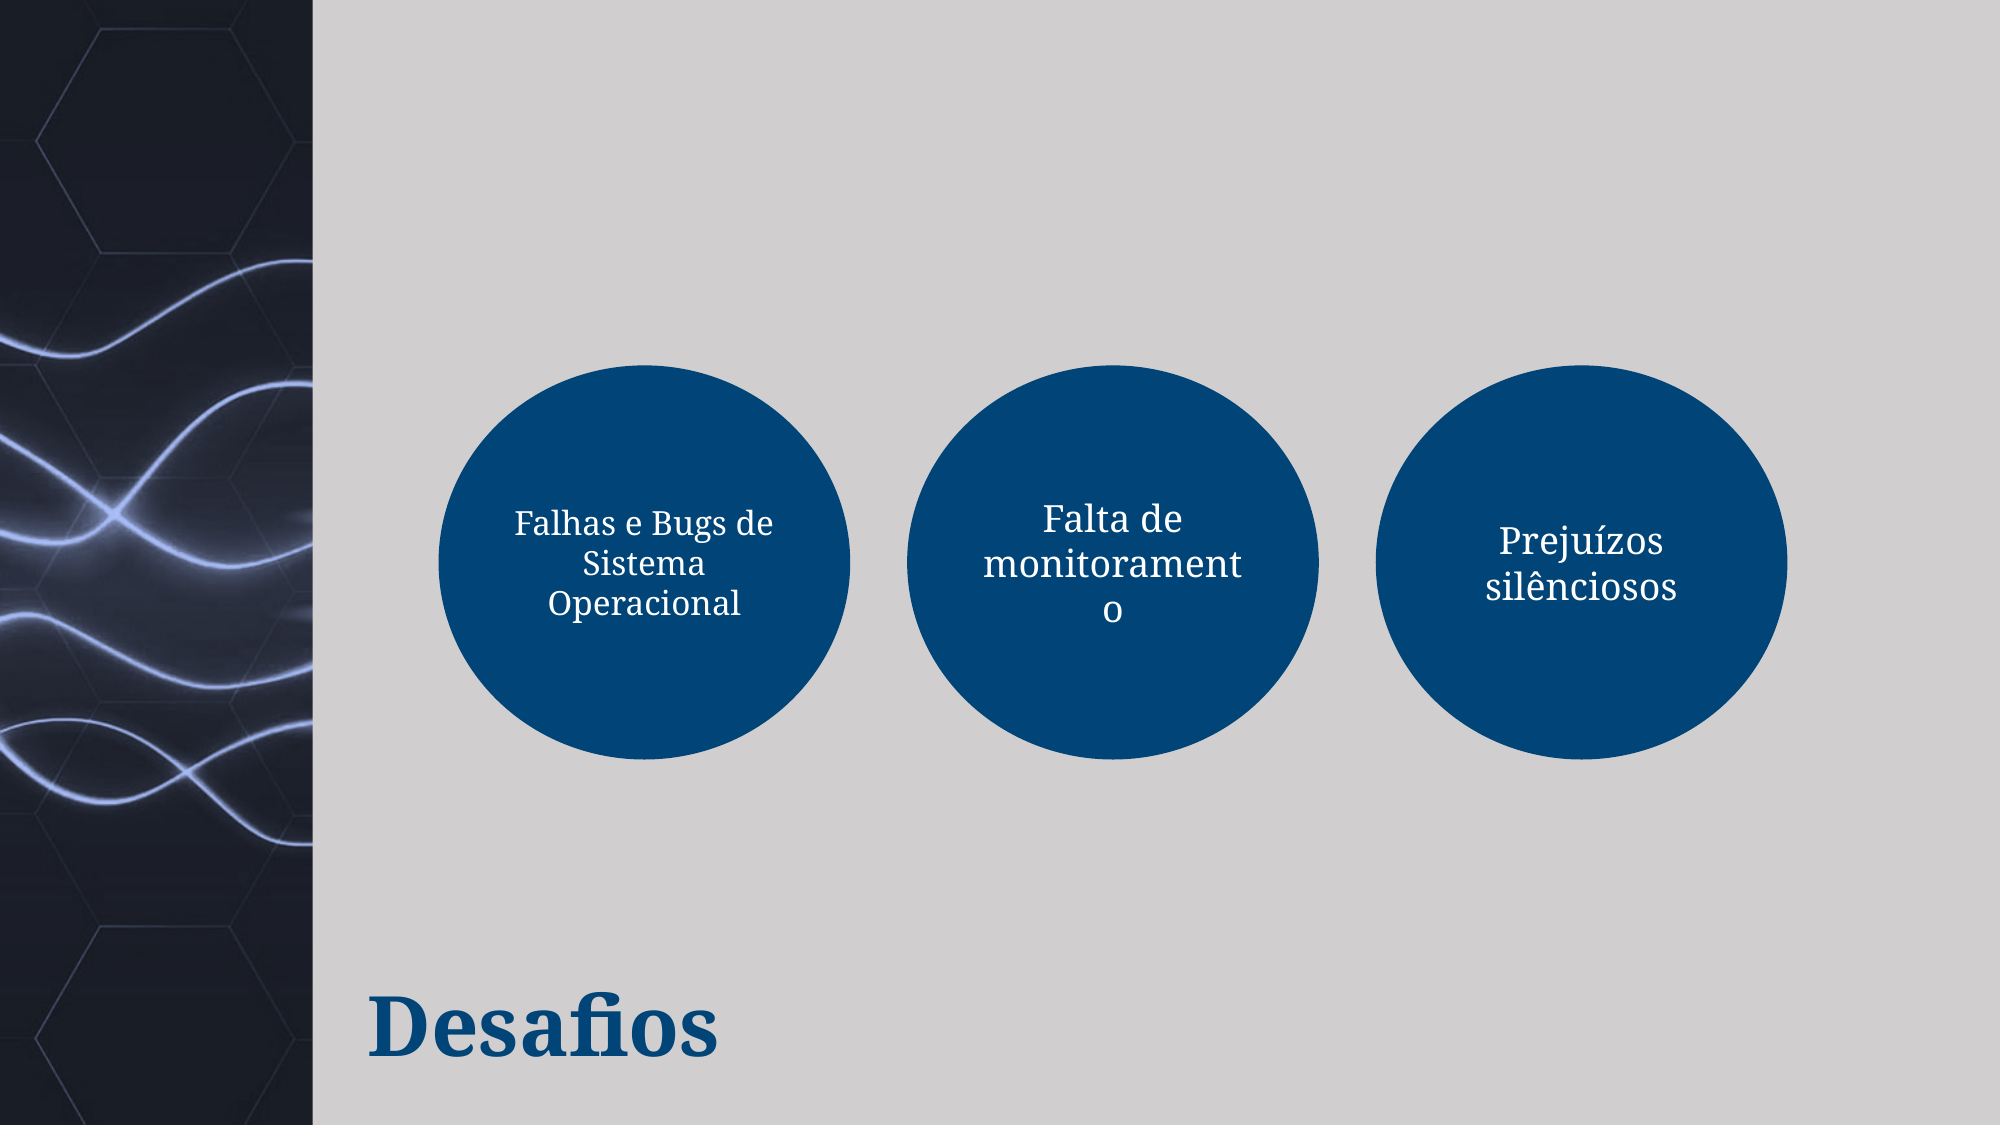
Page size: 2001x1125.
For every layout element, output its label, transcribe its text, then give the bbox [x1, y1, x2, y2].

text_box Desafios [352, 965, 756, 1081]
picture [0, 0, 332, 1125]
text_box Falta de monitoramento [906, 364, 1320, 761]
text_box Prejuízos silênciosos [1374, 364, 1789, 761]
text_box Falhas e Bugs de Sistema Operacional [437, 364, 852, 761]
text_box [332, 0, 2000, 1125]
